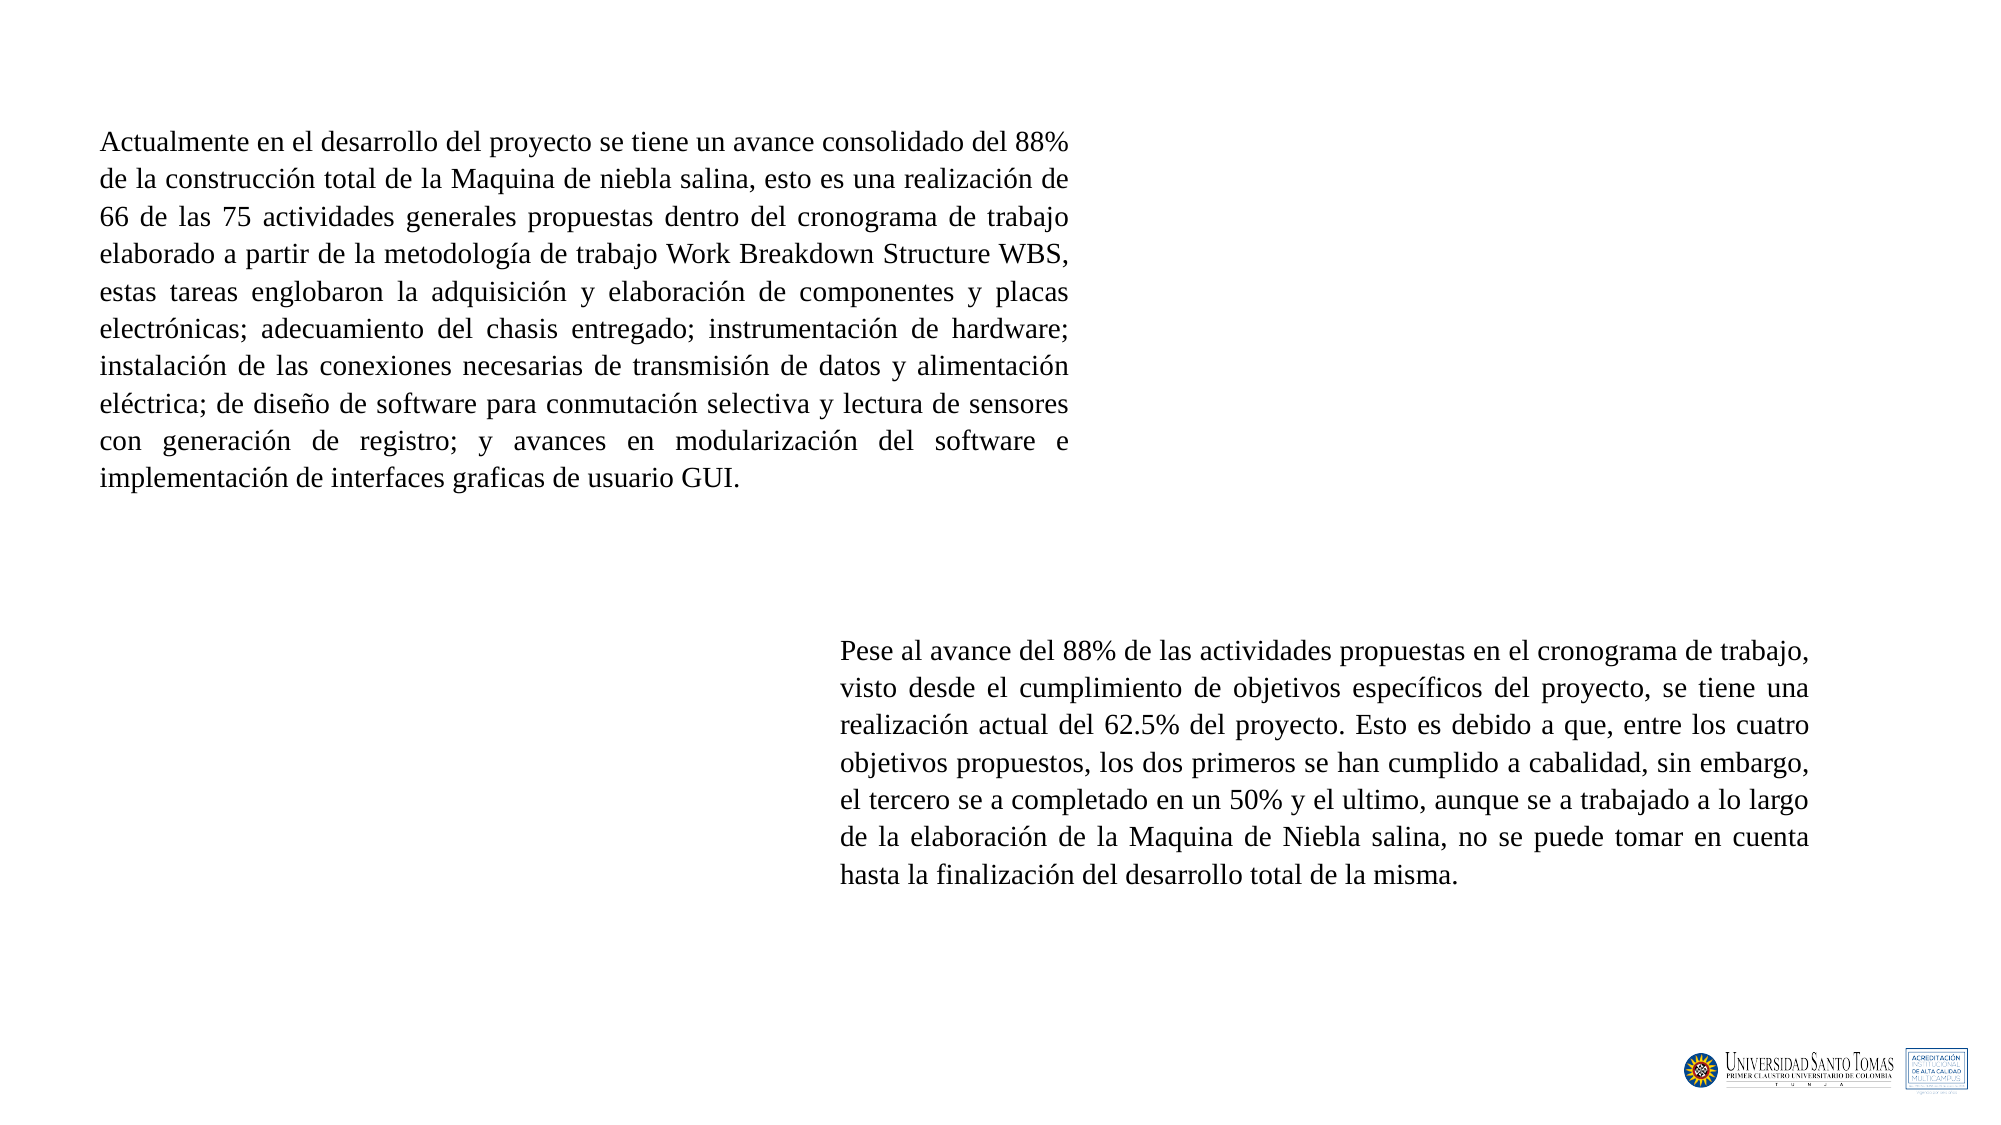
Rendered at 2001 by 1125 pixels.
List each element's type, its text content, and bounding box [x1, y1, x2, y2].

picture [1683, 1048, 1968, 1095]
text_box Actualmente en el desarrollo del proyecto se tiene un avance consolidado del 88% de la construcción total de la Maquina de niebla salina, esto es una realización de 66 de las 75 actividades generales propuestas dentro del cronograma de trabajo elaborado a partir de la metodología de trabajo Work Breakdown Structure WBS, estas tareas englobaron la adquisición y elaboración de componentes y placas electrónicas; adecuamiento del chasis entregado; instrumentación de hardware; instalación de las conexiones necesarias de transmisión de datos y alimentación eléctrica; de diseño de software para conmutación selectiva y lectura de sensores con generación de registro; y avances en modularización del software e implementación de interfaces graficas de usuario GUI. [84, 112, 1085, 501]
text_box Pese al avance del 88% de las actividades propuestas en el cronograma de trabajo, visto desde el cumplimiento de objetivos específicos del proyecto, se tiene una realización actual del 62.5% del proyecto. Esto es debido a que, entre los cuatro objetivos propuestos, los dos primeros se han cumplido a cabalidad, sin embargo, el tercero se a completado en un 50% y el ultimo, aunque se a trabajado a lo largo de la elaboración de la Maquina de Niebla salina, no se puede tomar en cuenta hasta la finalización del desarrollo total de la misma. [825, 621, 1826, 898]
